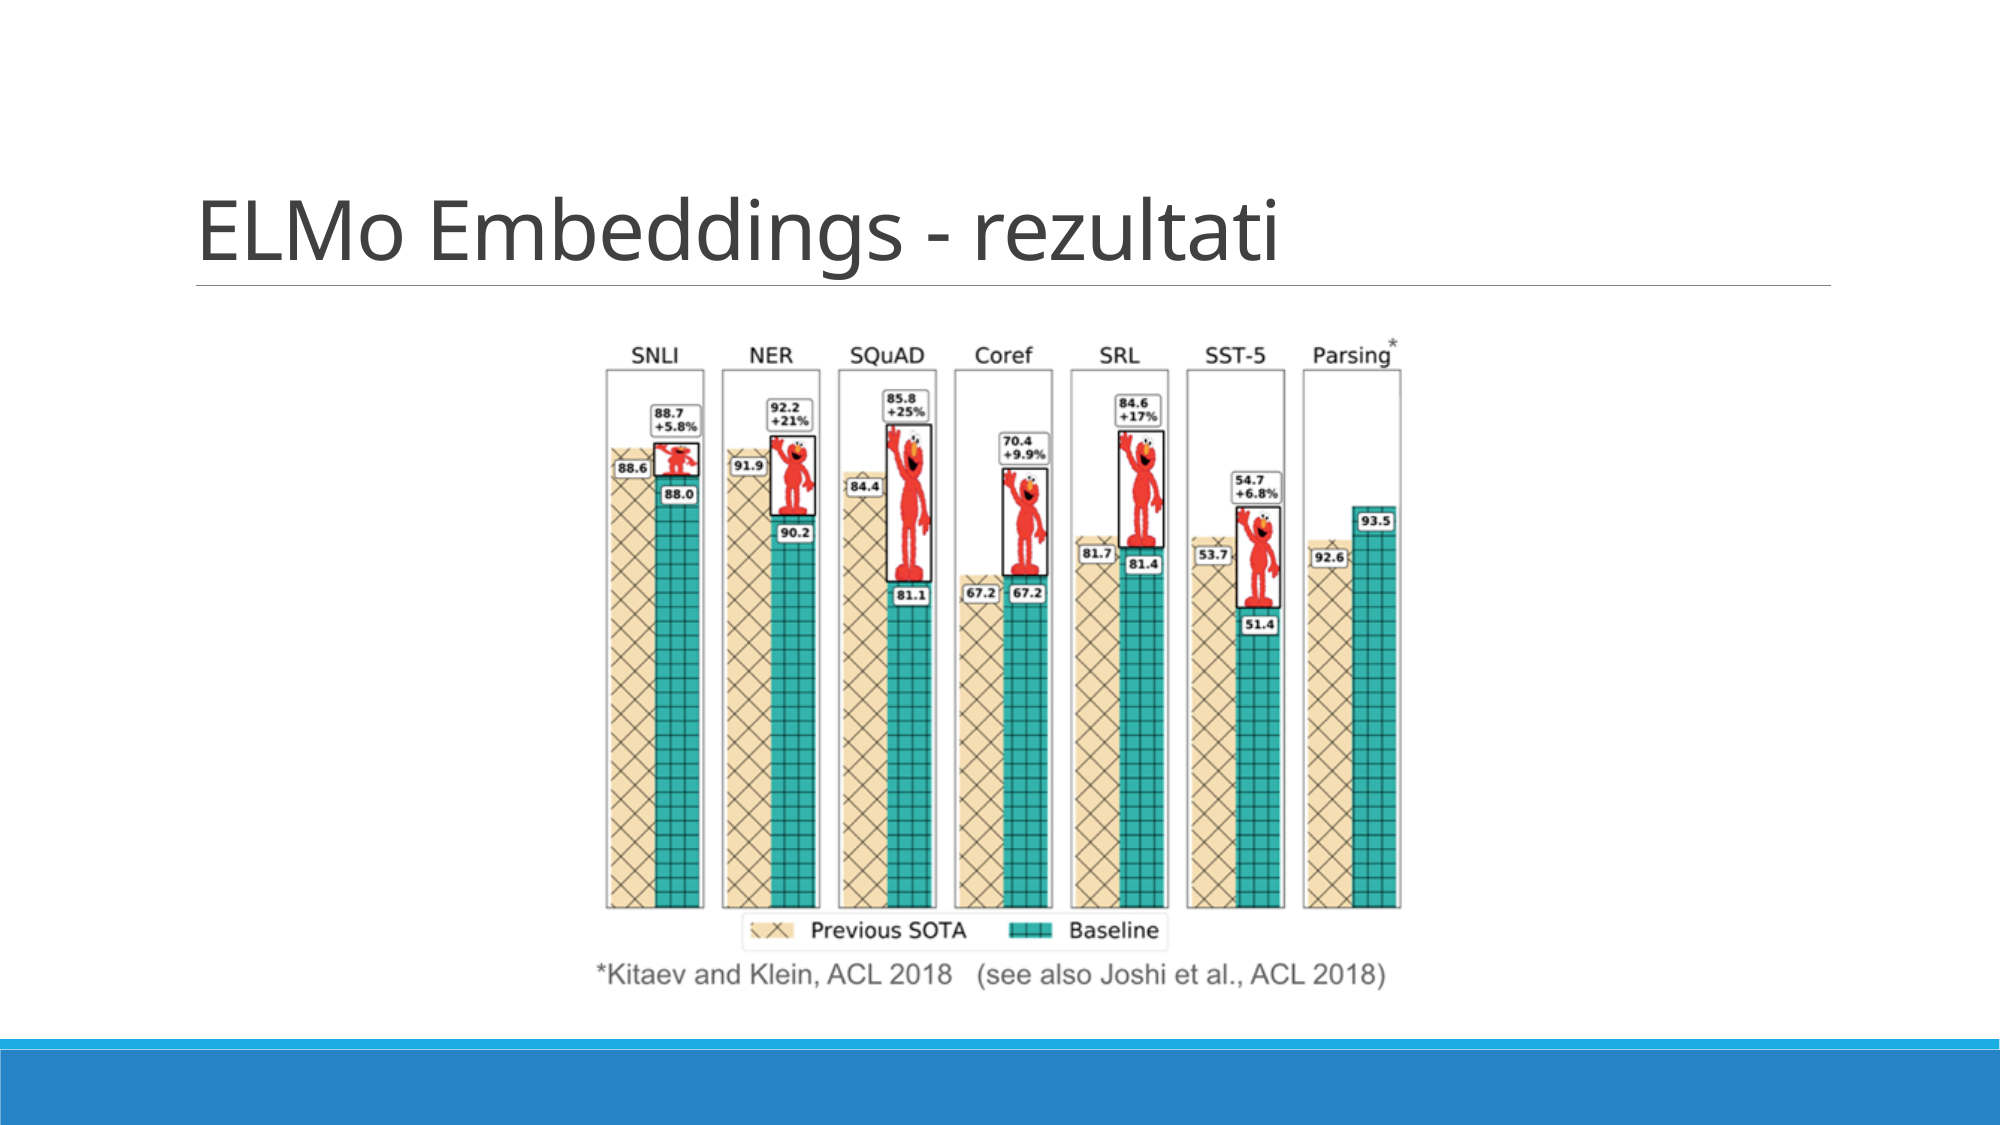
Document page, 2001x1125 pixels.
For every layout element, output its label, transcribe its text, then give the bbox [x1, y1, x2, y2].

title ELMo Embeddings - rezultati [180, 47, 1830, 285]
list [589, 334, 1421, 996]
